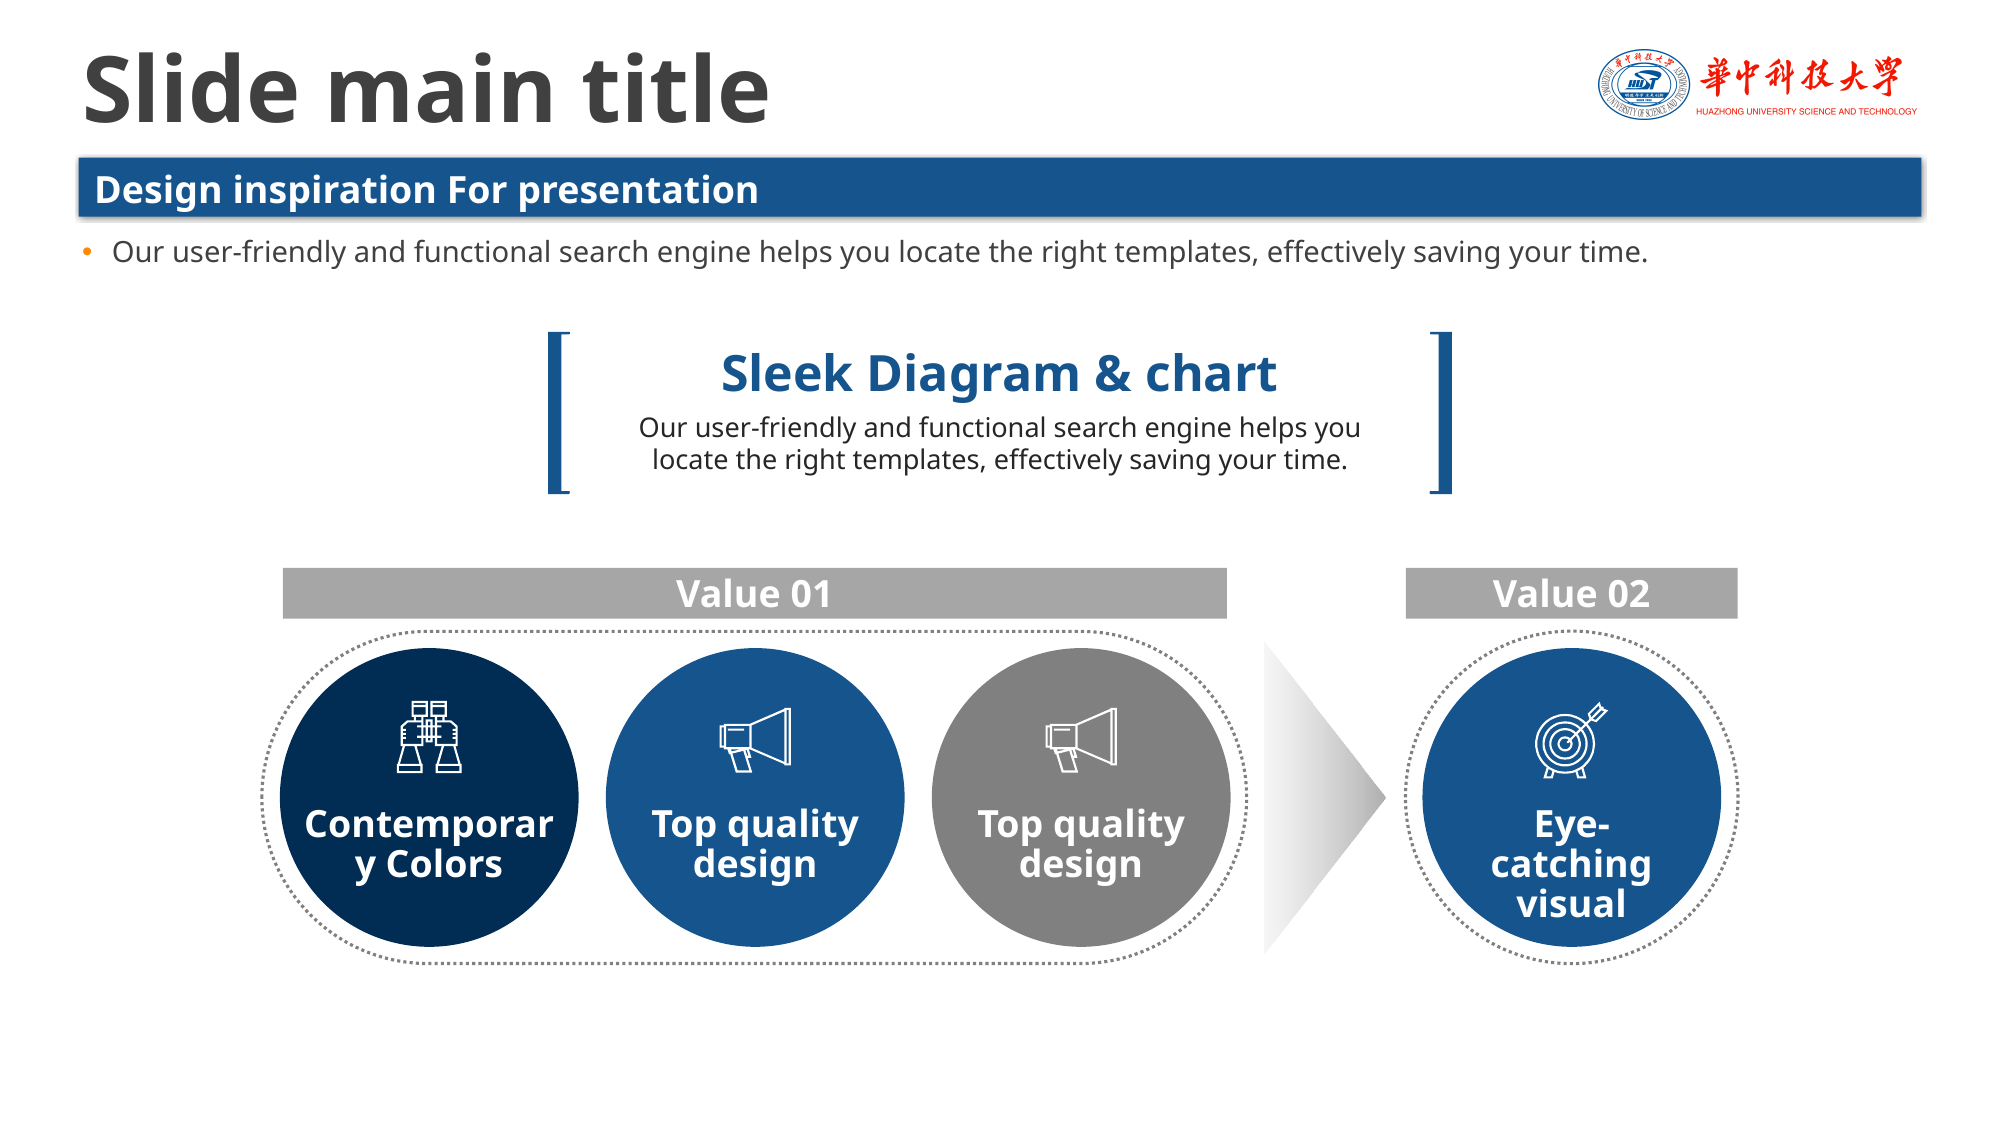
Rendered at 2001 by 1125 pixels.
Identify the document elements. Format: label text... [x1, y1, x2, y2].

text_box Our user-friendly and functional search engine helps you locate the right templates, effectively saving your time. [82, 233, 1922, 269]
text_box Design inspiration For presentation [94, 166, 1849, 212]
text_box [78, 157, 1922, 218]
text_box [1405, 631, 1739, 964]
picture [1598, 49, 1917, 120]
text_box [282, 562, 1228, 624]
text_box [1263, 638, 1387, 957]
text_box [1405, 562, 1738, 624]
text_box Slide main title [82, 51, 1922, 140]
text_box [547, 331, 1452, 495]
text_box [261, 631, 1247, 964]
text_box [607, 348, 1393, 476]
